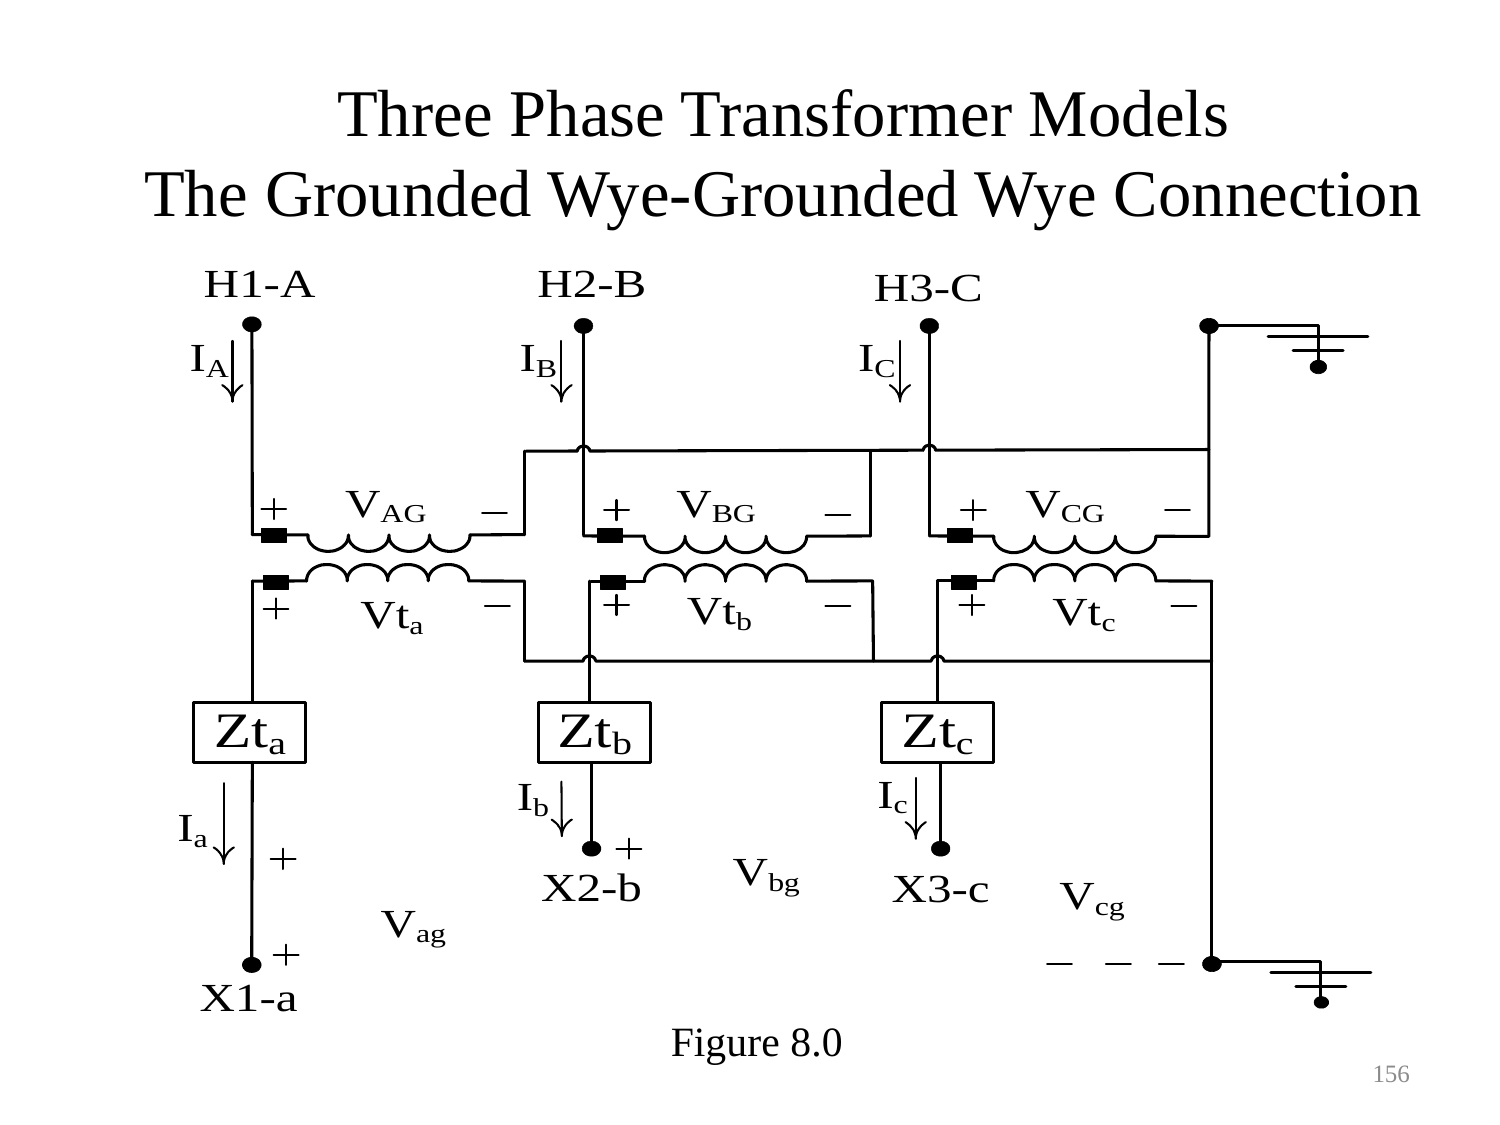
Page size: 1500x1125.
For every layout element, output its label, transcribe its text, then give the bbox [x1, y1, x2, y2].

text_box Three Phase Transformer Models The Grounded Wye-Grounded Wye Connection [0, 62, 1497, 238]
picture [174, 253, 1376, 1026]
text_box Figure 8.0 [656, 1033, 888, 1073]
slide_number 156 [1074, 1042, 1425, 1103]
